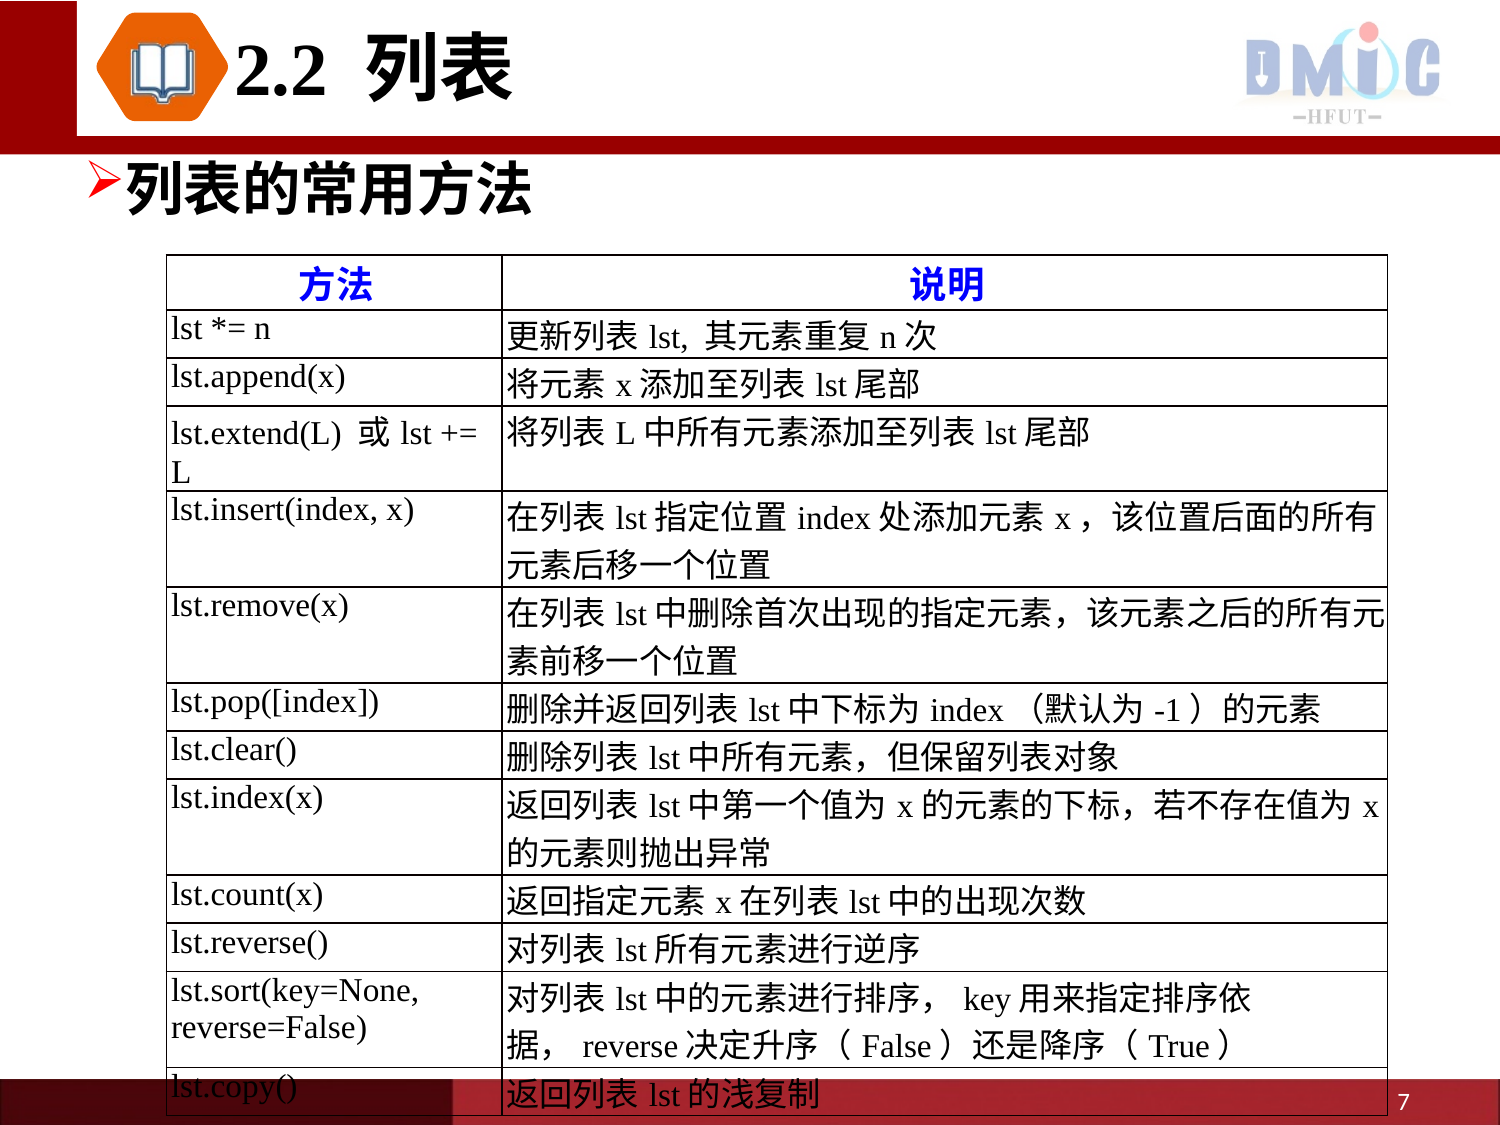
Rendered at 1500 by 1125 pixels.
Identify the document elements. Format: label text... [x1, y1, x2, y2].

table_cell lst.sort(key=None, reverse=False) [167, 972, 501, 1067]
table_header 说明 [503, 256, 1387, 309]
table_cell 更新列表lst, 其元素重复n次 [503, 311, 1387, 357]
table_cell lst.reverse() [167, 924, 501, 971]
table_cell 删除并返回列表lst中下标为index（默认为-1）的元素 [503, 684, 1387, 730]
table_cell 删除列表lst中所有元素，但保留列表对象 [503, 732, 1387, 778]
slide_number 7 [1074, 1081, 1425, 1119]
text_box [0, 12, 886, 122]
table_cell 返回列表lst中第一个值为x的元素的下标，若不存在值为x的元素则抛出异常 [503, 780, 1387, 874]
table_cell 对列表lst中的元素进行排序，key用来指定排序依据，reverse决定升序（False）还是降序（True） [503, 972, 1387, 1067]
table_cell lst.append(x) [167, 359, 501, 405]
table_cell 返回列表lst的浅复制 [503, 1068, 1387, 1115]
table_header 方法 [167, 256, 501, 309]
table_cell lst.copy() [167, 1068, 501, 1115]
table_cell lst.insert(index, x) [167, 492, 501, 586]
table_cell 在列表lst指定位置index处添加元素x，该位置后面的所有元素后移一个位置 [503, 492, 1387, 586]
table_cell 在列表lst中删除首次出现的指定元素，该元素之后的所有元素前移一个位置 [503, 588, 1387, 682]
table_cell 返回指定元素x在列表lst中的出现次数 [503, 876, 1387, 922]
table_cell lst.count(x) [167, 876, 501, 922]
table_cell lst.remove(x) [167, 588, 501, 682]
picture [0, 1079, 1500, 1125]
table_cell 将列表L中所有元素添加至列表lst尾部 [503, 407, 1387, 490]
table_cell lst.clear() [167, 732, 501, 778]
table_cell lst *= n [167, 311, 501, 357]
text_box 列表的常用方法 [69, 158, 549, 229]
table_cell lst.extend(L) 或lst += L [167, 407, 501, 490]
table_cell 对列表lst所有元素进行逆序 [503, 924, 1387, 971]
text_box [1210, 21, 1472, 132]
table_cell lst.pop([index]) [167, 684, 501, 730]
table_cell lst.index(x) [167, 780, 501, 874]
table_cell 将元素x添加至列表lst尾部 [503, 359, 1387, 405]
